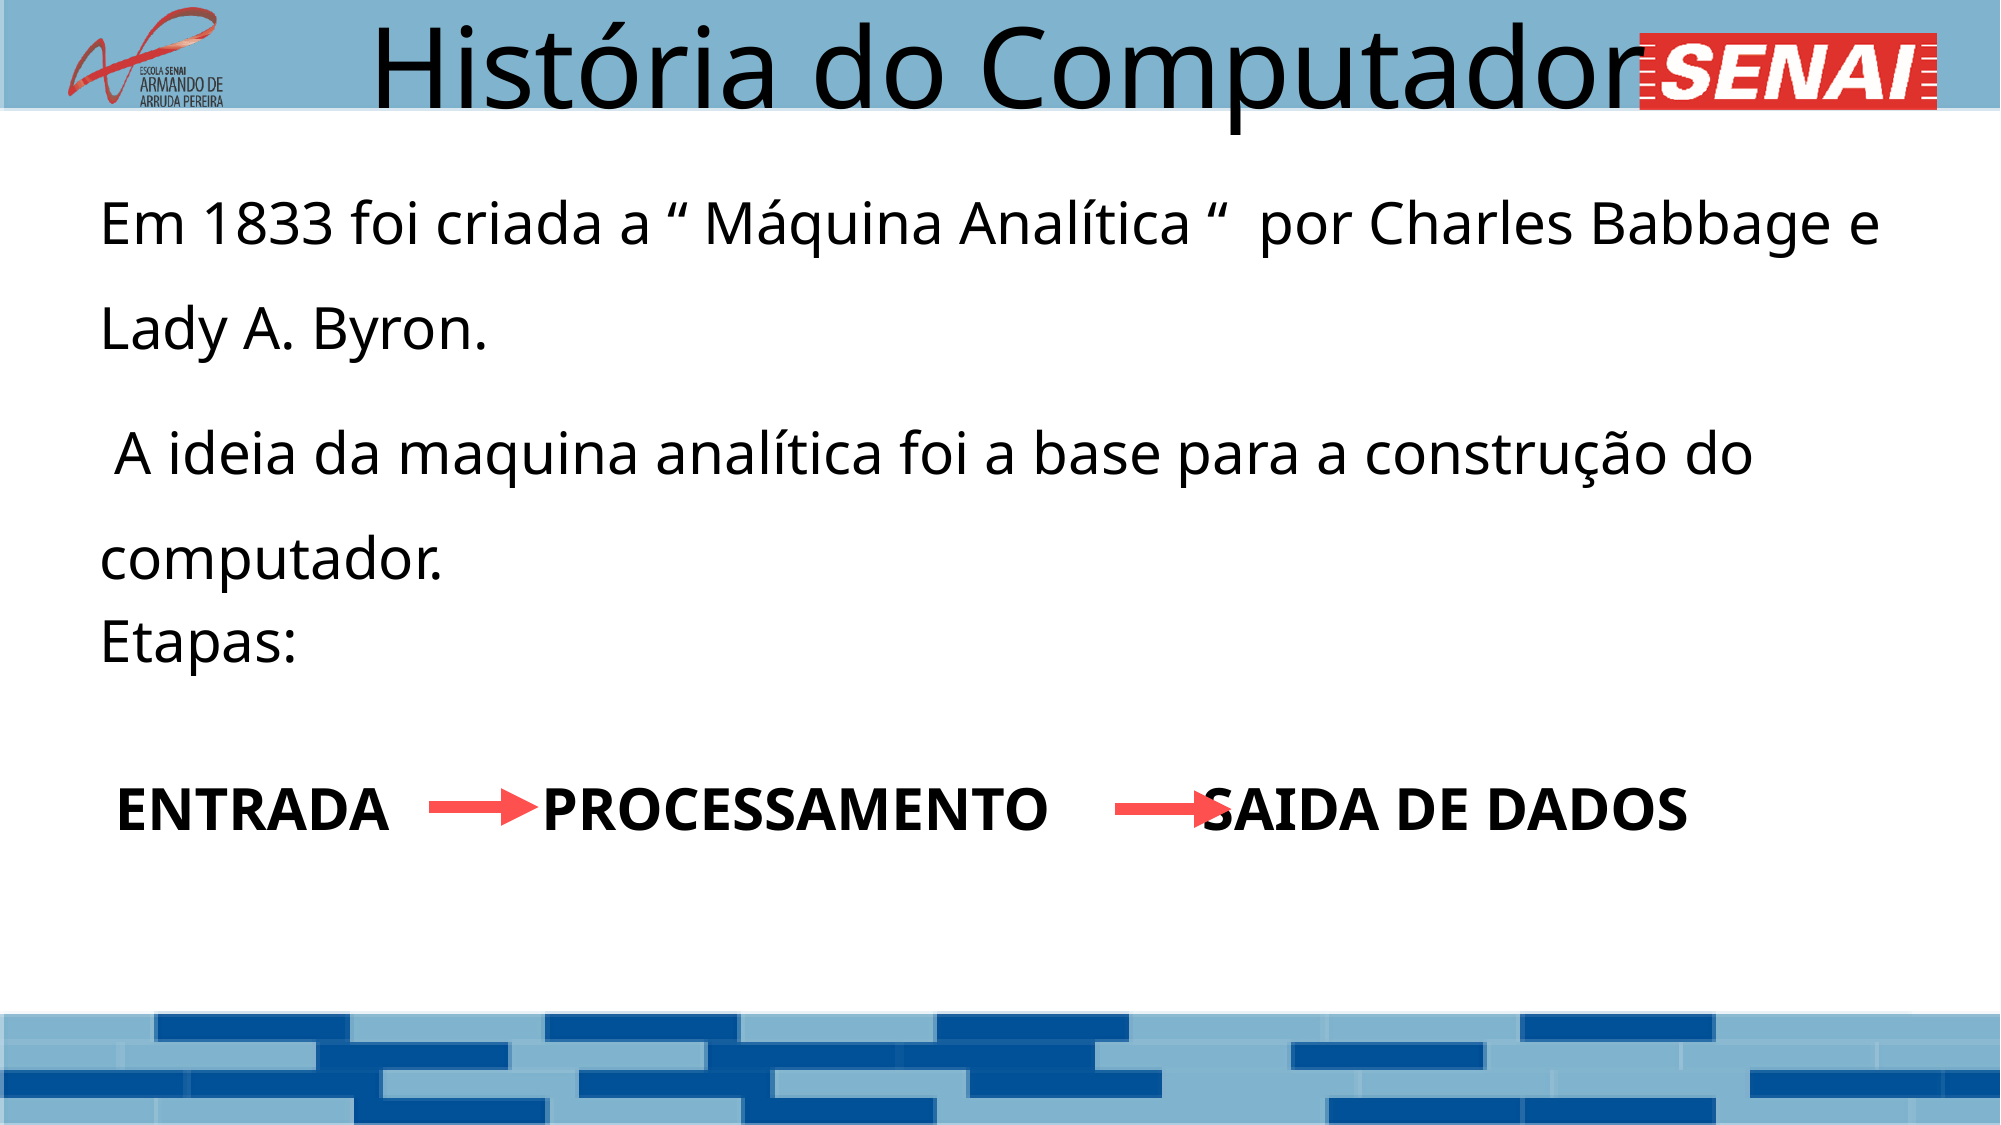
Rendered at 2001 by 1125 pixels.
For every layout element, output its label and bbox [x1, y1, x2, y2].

picture [1639, 33, 1937, 110]
text_box [0, 0, 2000, 1125]
picture [68, 7, 223, 107]
